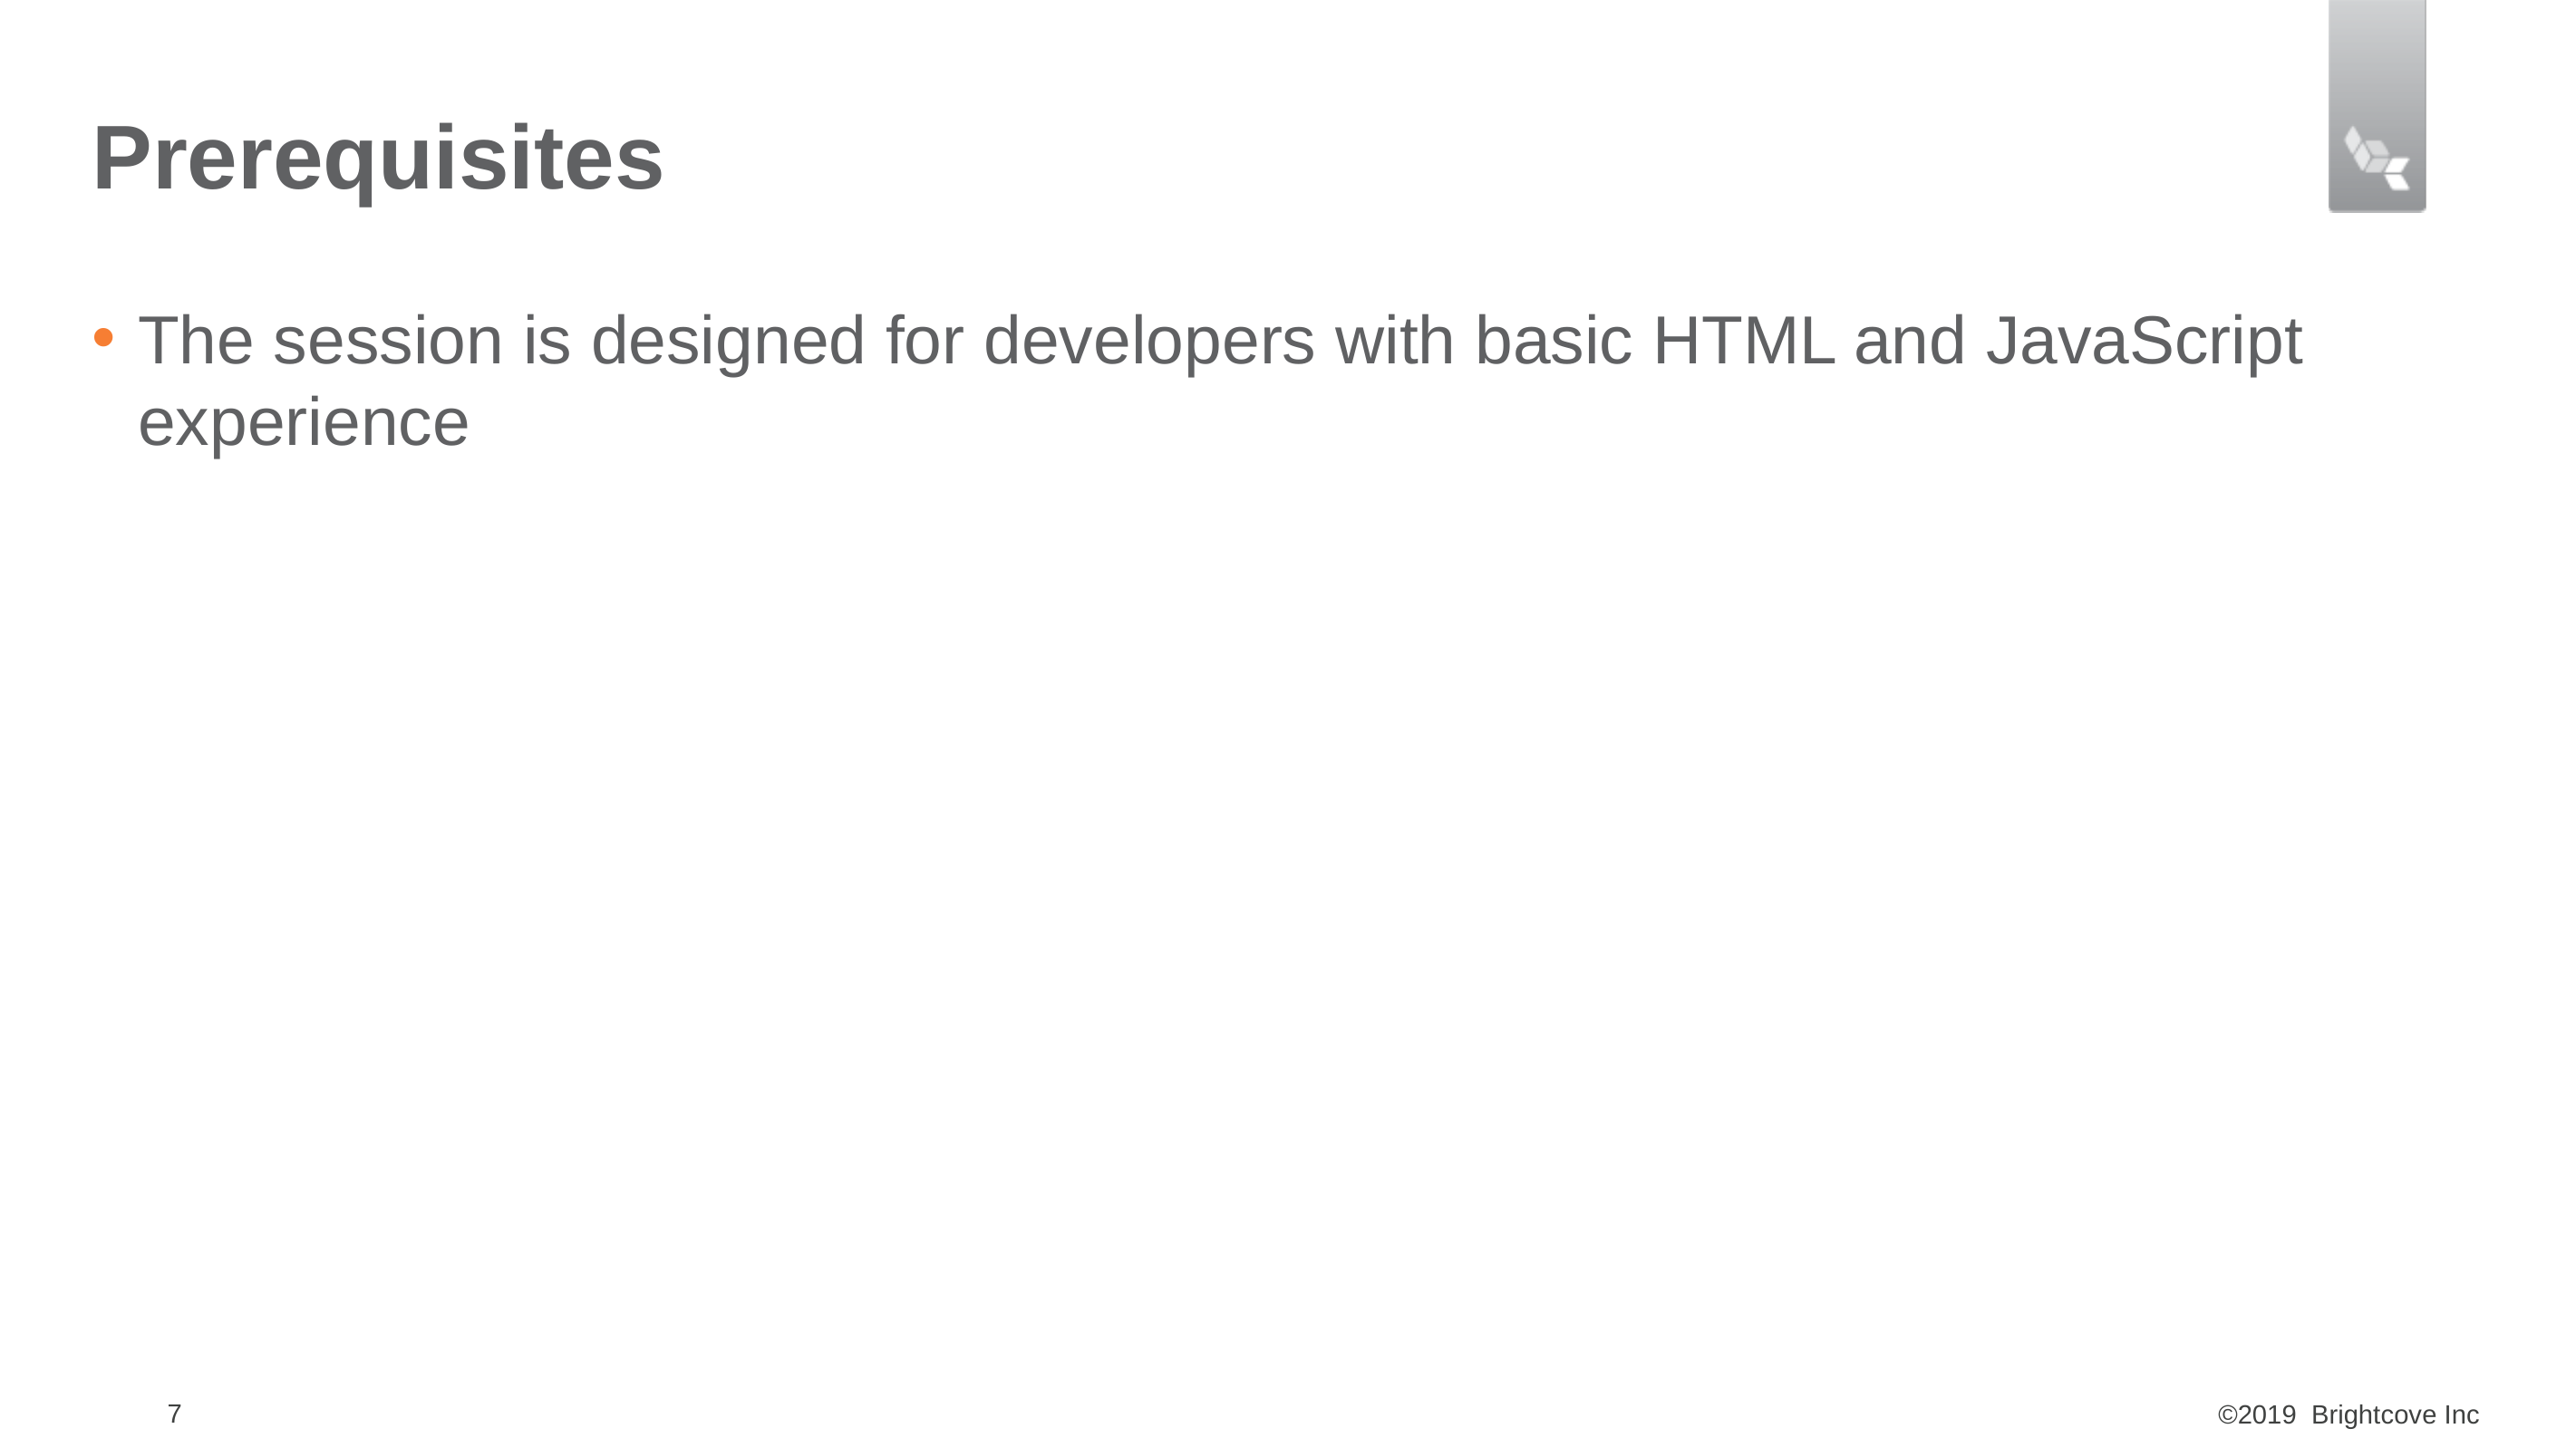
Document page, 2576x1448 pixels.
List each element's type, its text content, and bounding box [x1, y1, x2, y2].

list The session is designed for developers with basic HTML and JavaScript experience [80, 283, 2442, 1303]
title Prerequisites [80, 43, 2271, 261]
slide_number 7 [158, 1390, 189, 1434]
picture [2329, 0, 2428, 213]
